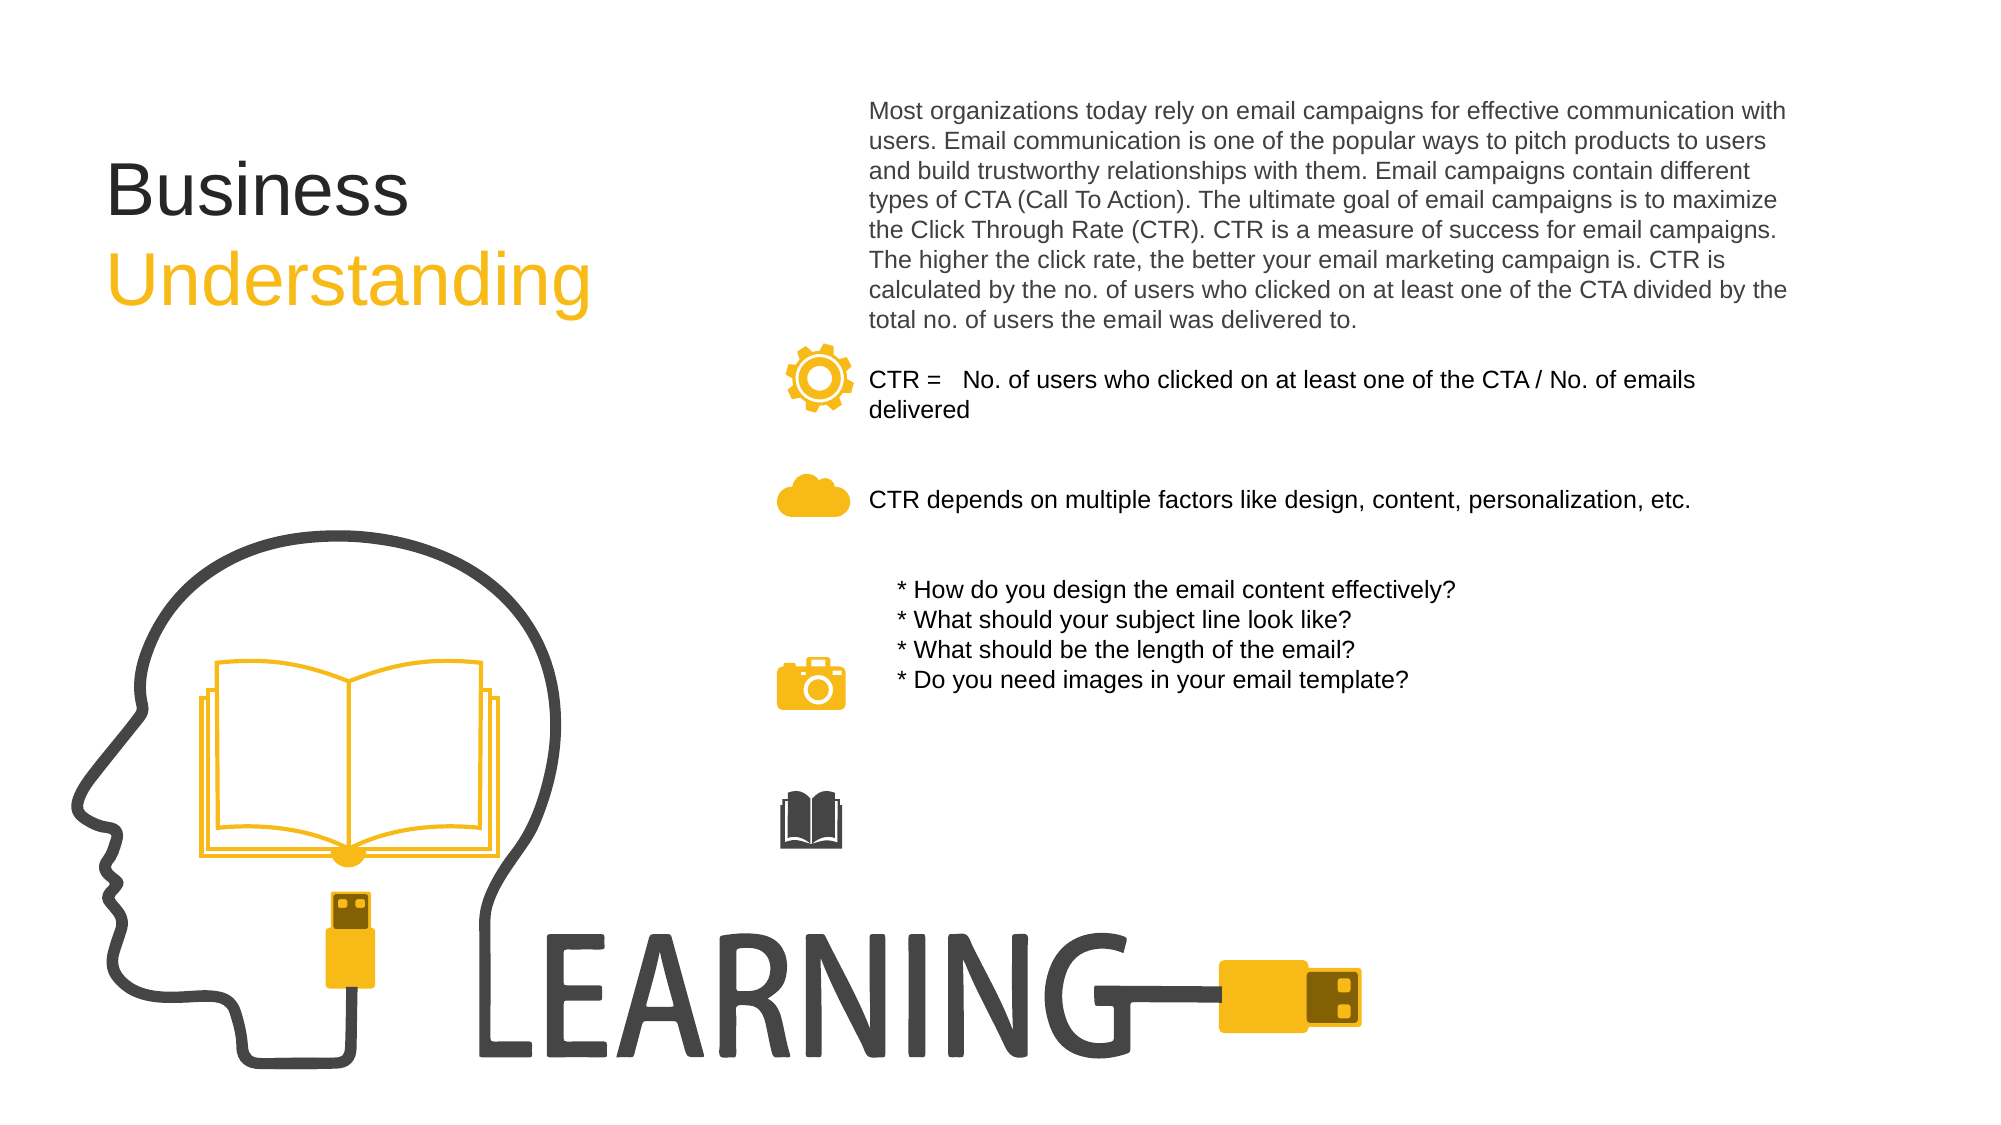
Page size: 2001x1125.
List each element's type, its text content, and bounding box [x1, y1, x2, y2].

text_box [784, 342, 856, 414]
text_box Most organizations today rely on email campaigns for effective communication with users. Email communication is one of the popular ways to pitch products to users and build trustworthy relationships with them. Email campaigns contain different types of CTA (Call To Action). The ultimate goal of email campaigns is to maximize the Click Through Rate (CTR). CTR is a measure of success for email campaigns. The higher the click rate, the better your email marketing campaign is. CTR is calculated by the no. of users who clicked on at least one of the CTA divided by the total no. of users the email was delivered to. CTR = No. of users who clicked on at least one of the CTA / No. of emails delivered CTR depends on multiple factors like design, content, personalization, etc. * How do you design the email content effectively? * What should your subject line look like? * What should be the length of the email? * Do you need images in your email template? [854, 86, 1819, 701]
text_box [775, 472, 852, 518]
text_box Business Understanding [99, 139, 705, 320]
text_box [71, 530, 1362, 1070]
